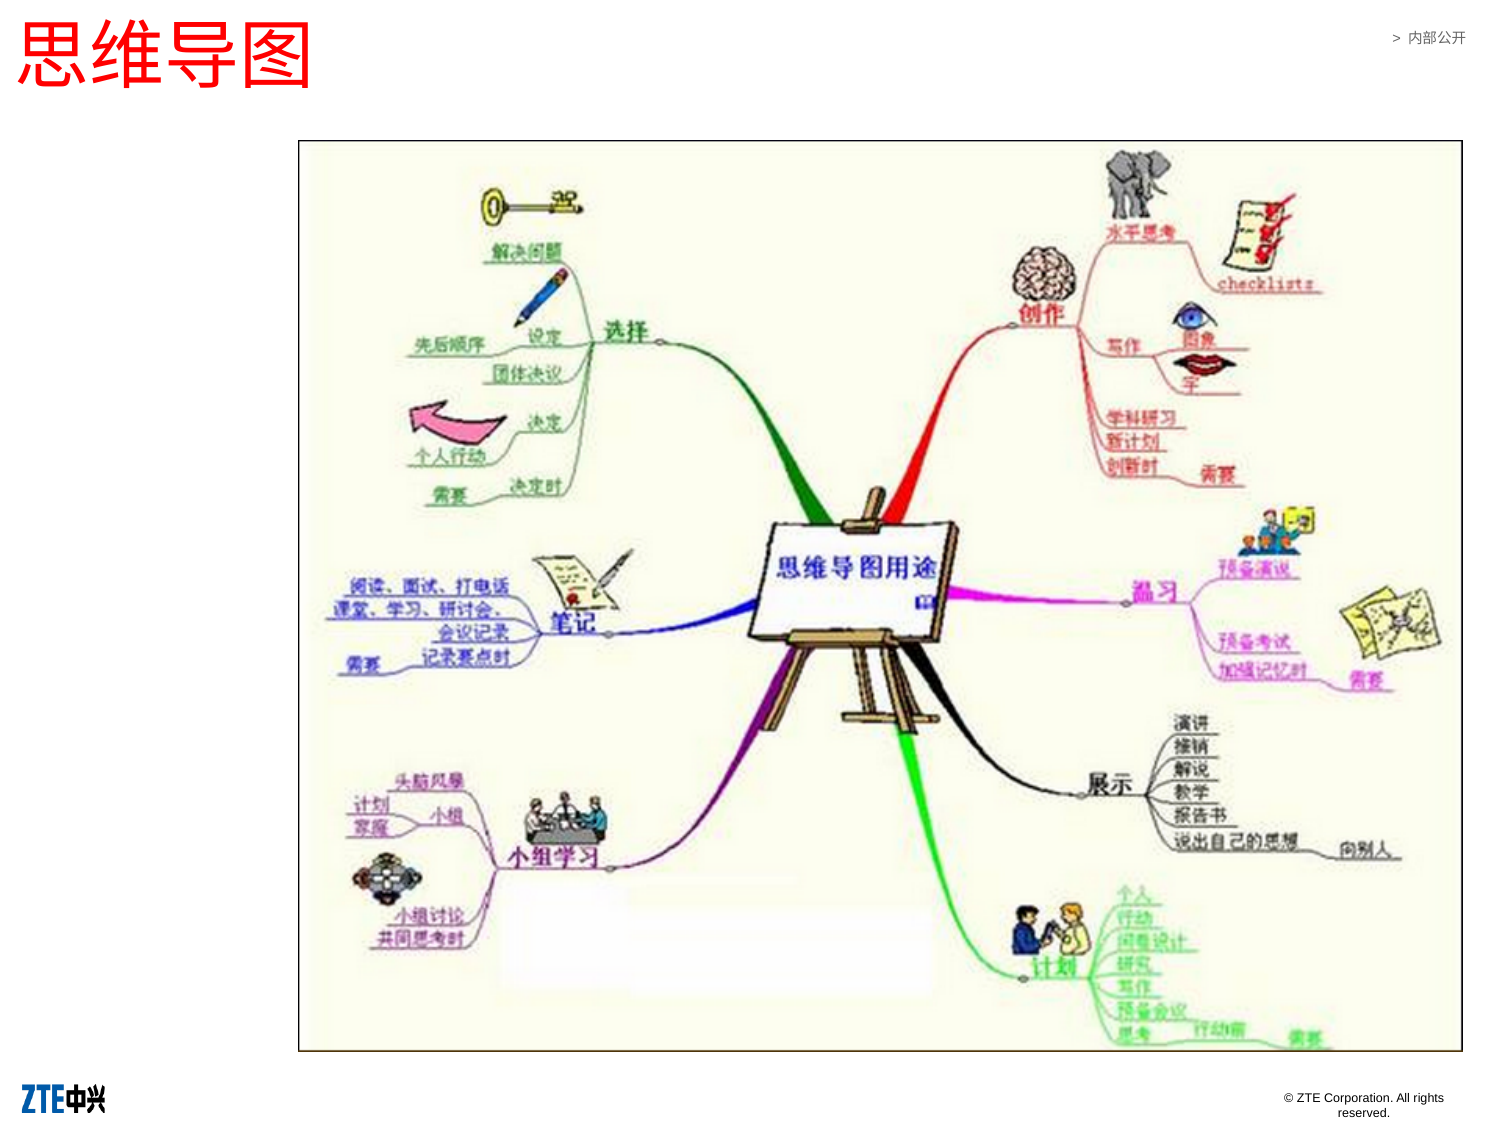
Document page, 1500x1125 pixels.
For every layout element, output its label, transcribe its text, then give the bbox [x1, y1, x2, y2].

picture [297, 140, 1463, 1052]
text_box 思维导图 [0, 0, 638, 105]
